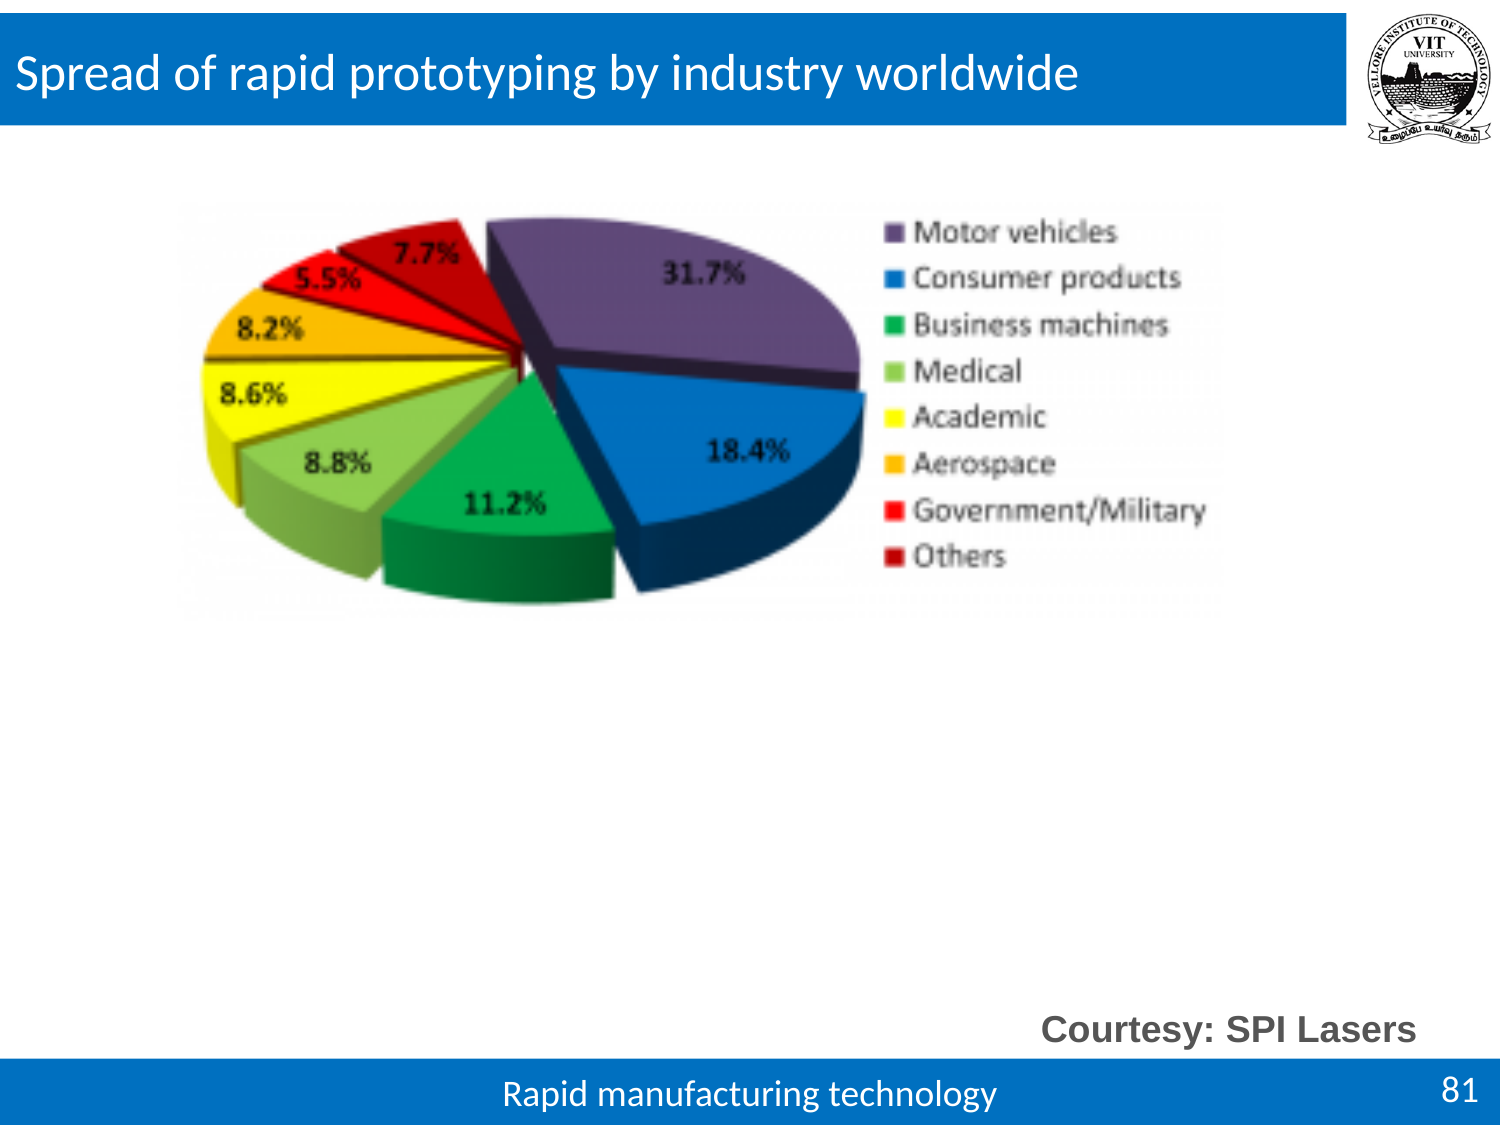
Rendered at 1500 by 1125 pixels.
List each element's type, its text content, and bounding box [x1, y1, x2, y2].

footer Rapid manufacturing technology [476, 1058, 1024, 1125]
text_box Courtesy: SPI Lasers [1026, 997, 1433, 1057]
slide_number 81 [1281, 1057, 1495, 1118]
picture [176, 201, 1224, 621]
title Spread of rapid prototyping by industry worldwide [0, 13, 1347, 126]
picture [1367, 13, 1492, 144]
